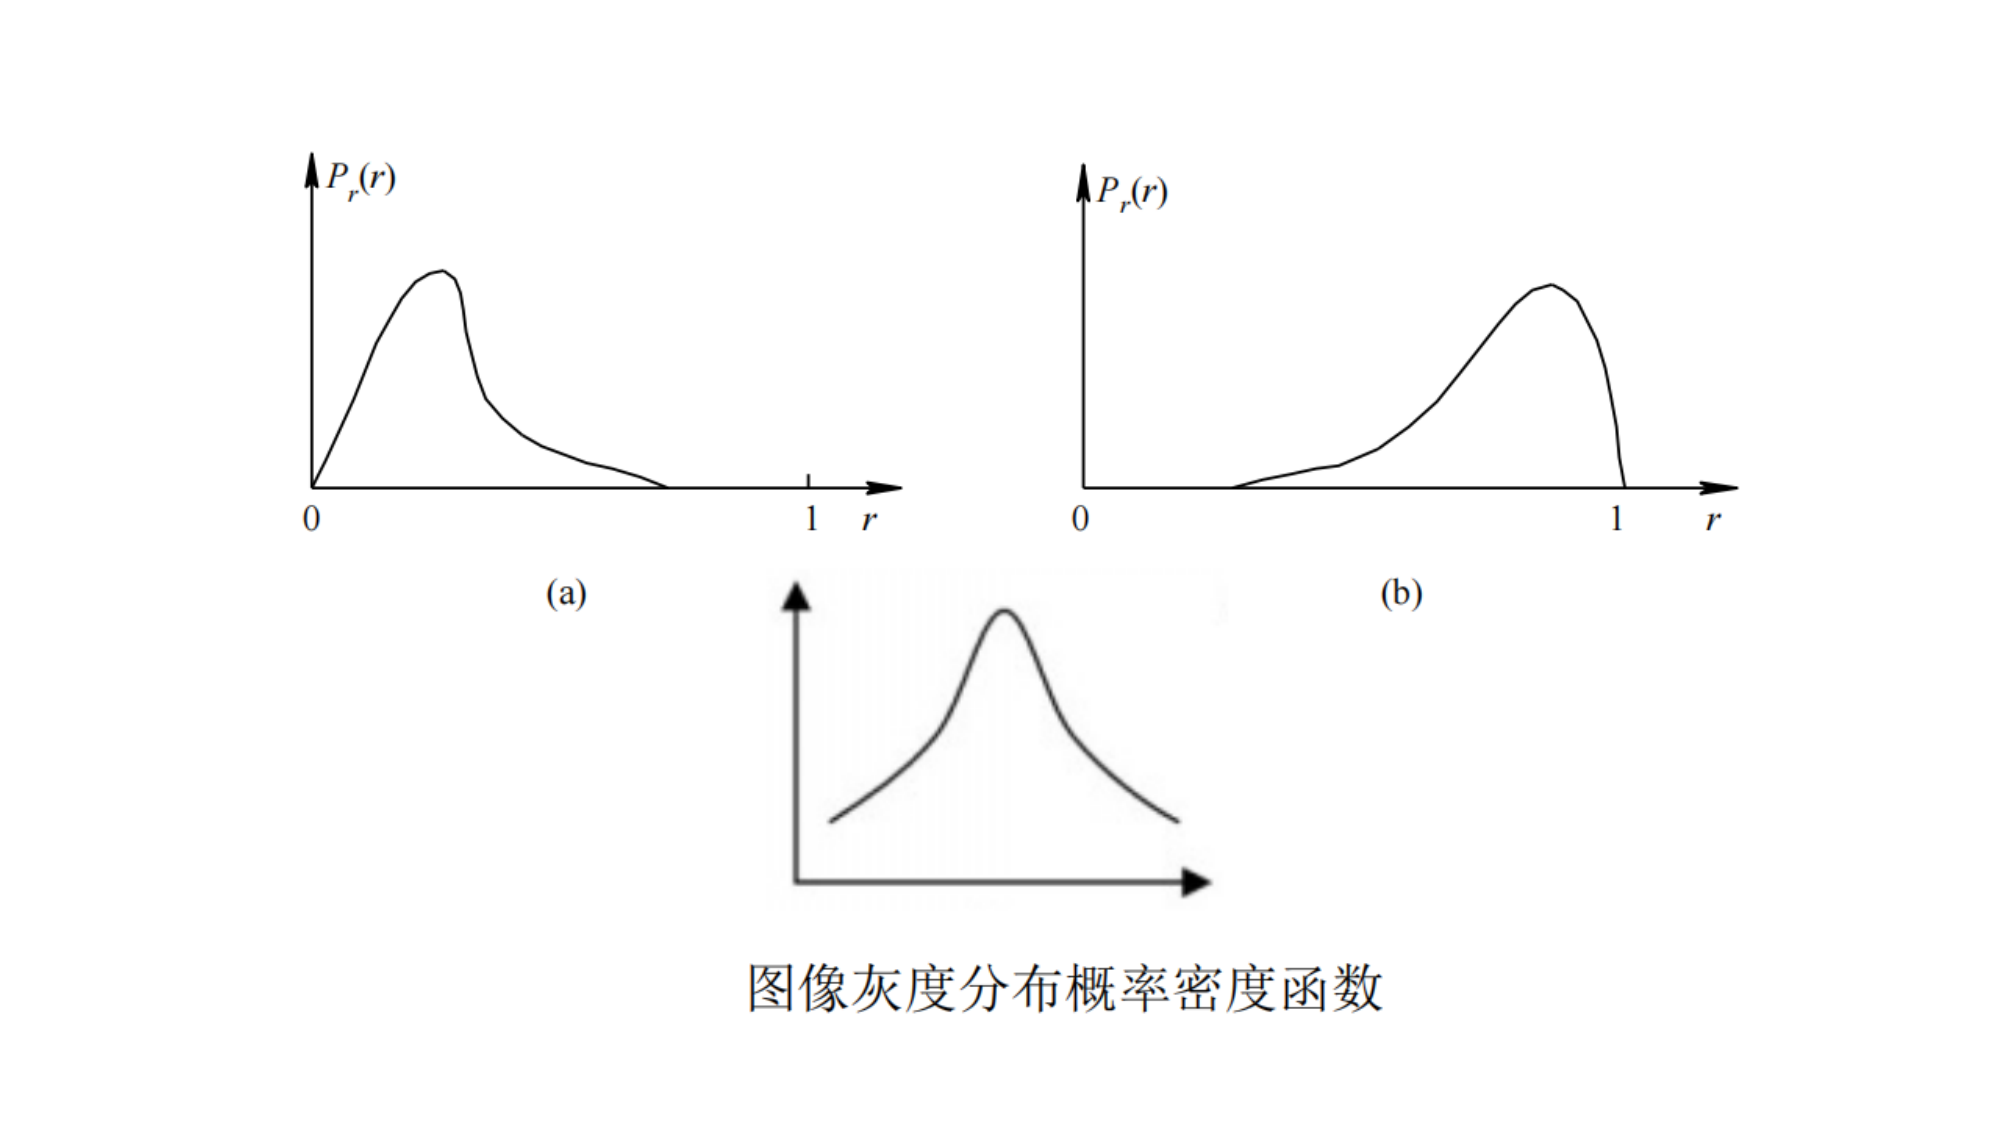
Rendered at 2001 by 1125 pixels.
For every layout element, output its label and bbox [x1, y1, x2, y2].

picture [241, 101, 1759, 1024]
